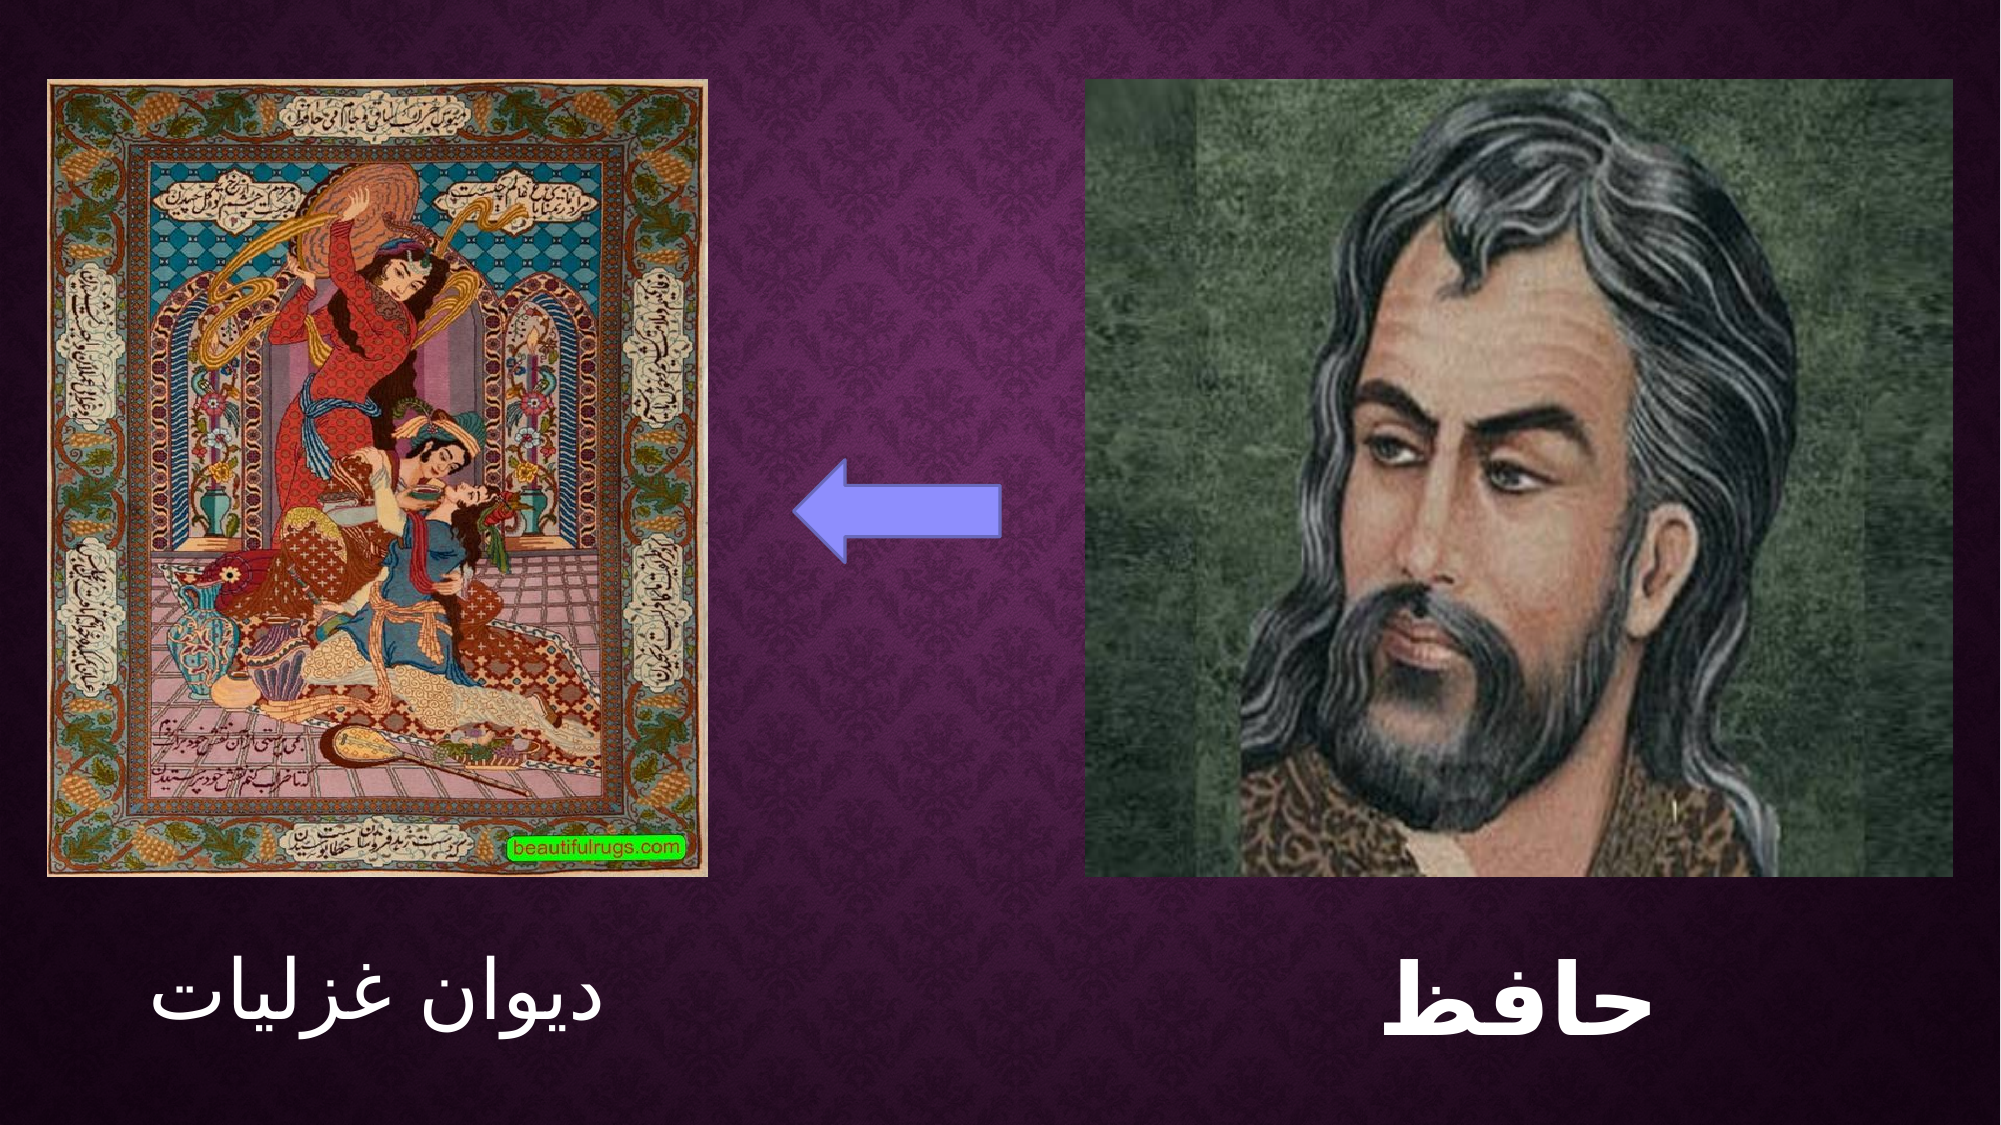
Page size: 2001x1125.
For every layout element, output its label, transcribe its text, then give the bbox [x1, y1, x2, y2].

picture [47, 79, 709, 878]
text_box [792, 458, 1002, 564]
text_box دیوان غزلیات [47, 929, 708, 1044]
title حافظ [1085, 907, 1953, 1099]
picture [1085, 79, 1953, 878]
